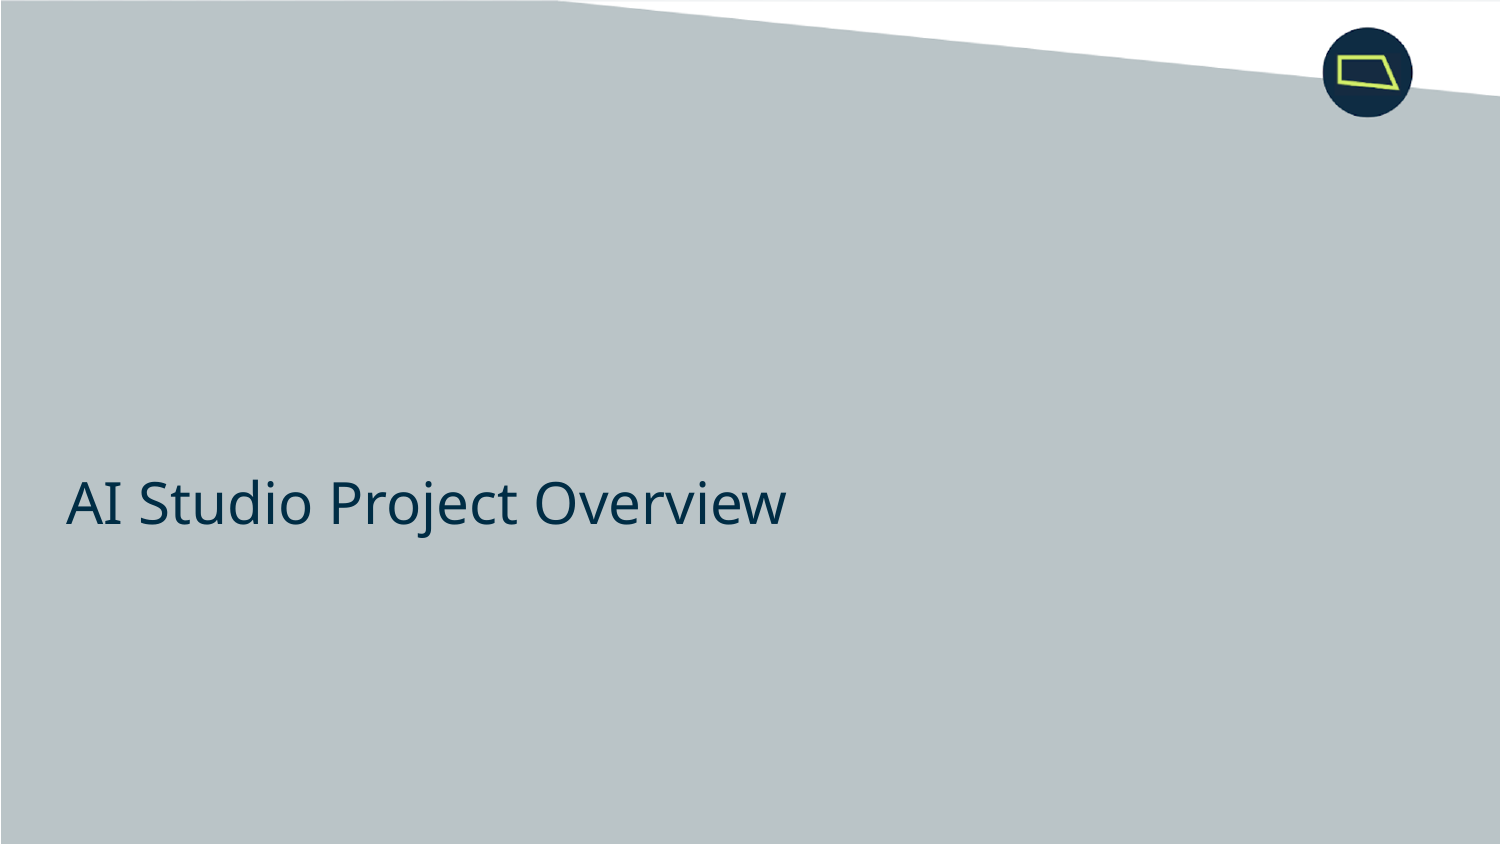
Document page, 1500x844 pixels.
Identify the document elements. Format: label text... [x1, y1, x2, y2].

text_box AI Studio Project Overview [51, 451, 1449, 552]
picture [0, 0, 1500, 844]
